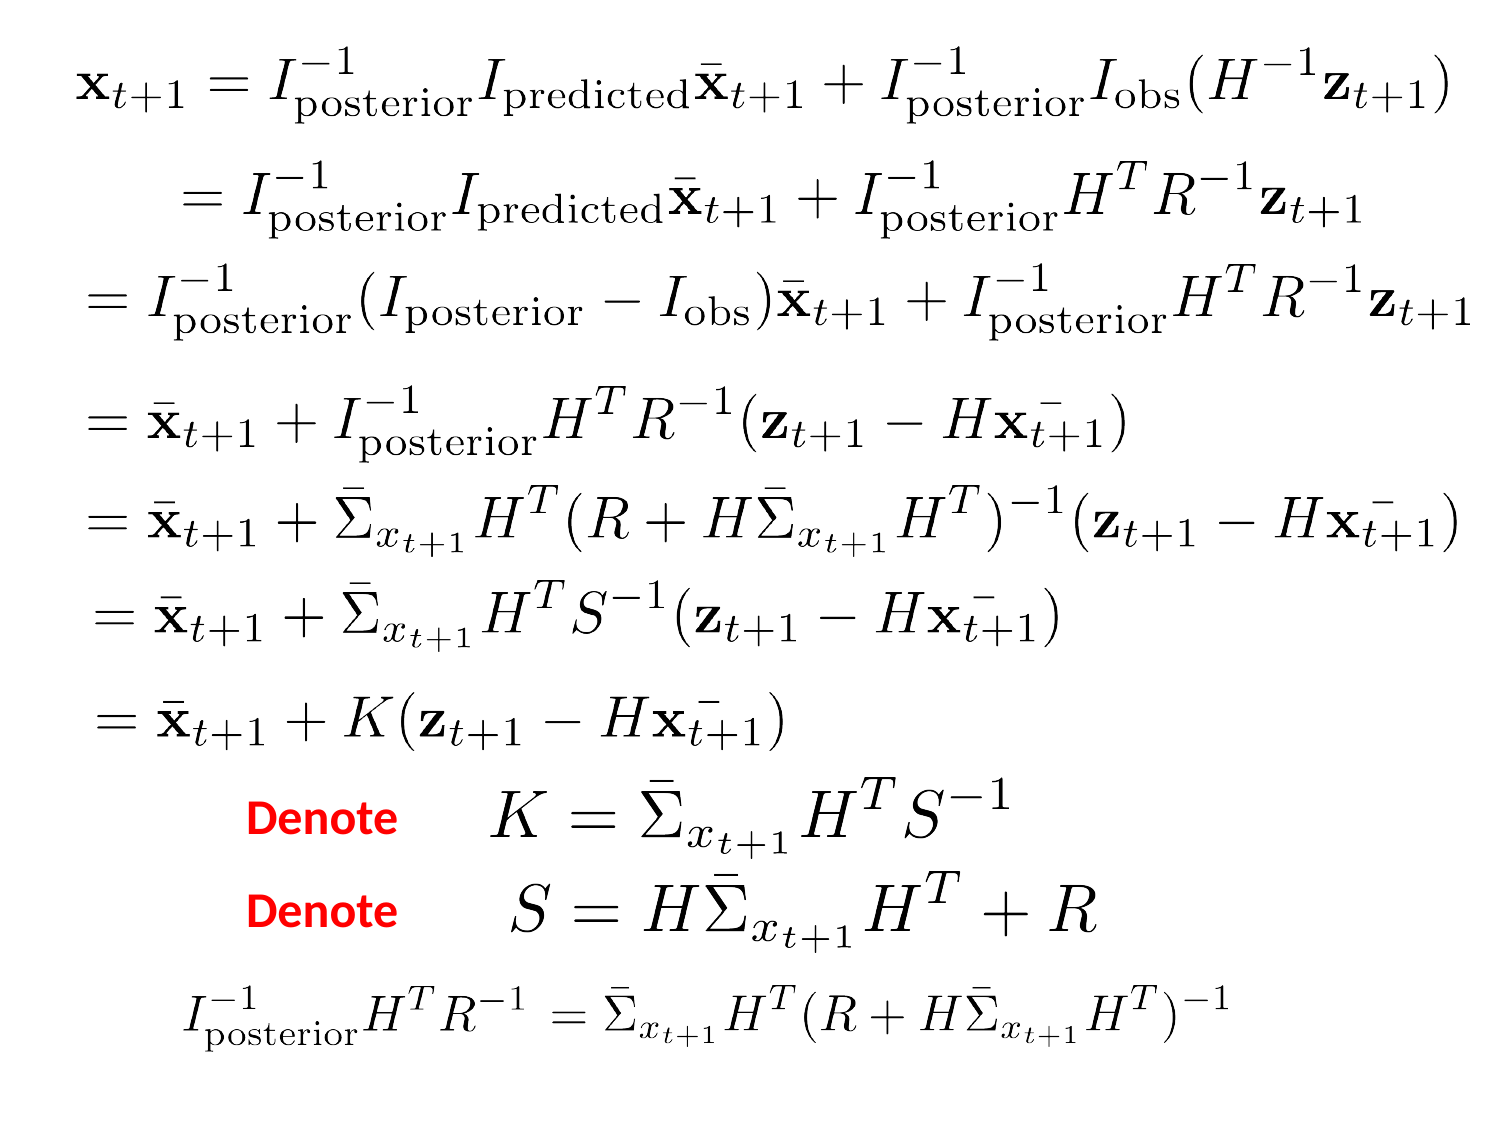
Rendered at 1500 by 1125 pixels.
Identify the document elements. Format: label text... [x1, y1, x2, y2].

picture [183, 984, 525, 1053]
picture [510, 870, 1097, 953]
picture [87, 384, 1126, 464]
picture [87, 484, 1457, 557]
picture [94, 580, 1058, 652]
picture [552, 984, 1229, 1047]
picture [96, 691, 783, 752]
picture [75, 45, 1448, 125]
text_box Denote [231, 777, 414, 852]
picture [87, 262, 1470, 342]
text_box Denote [231, 869, 414, 945]
picture [489, 777, 1009, 860]
picture [183, 160, 1362, 239]
